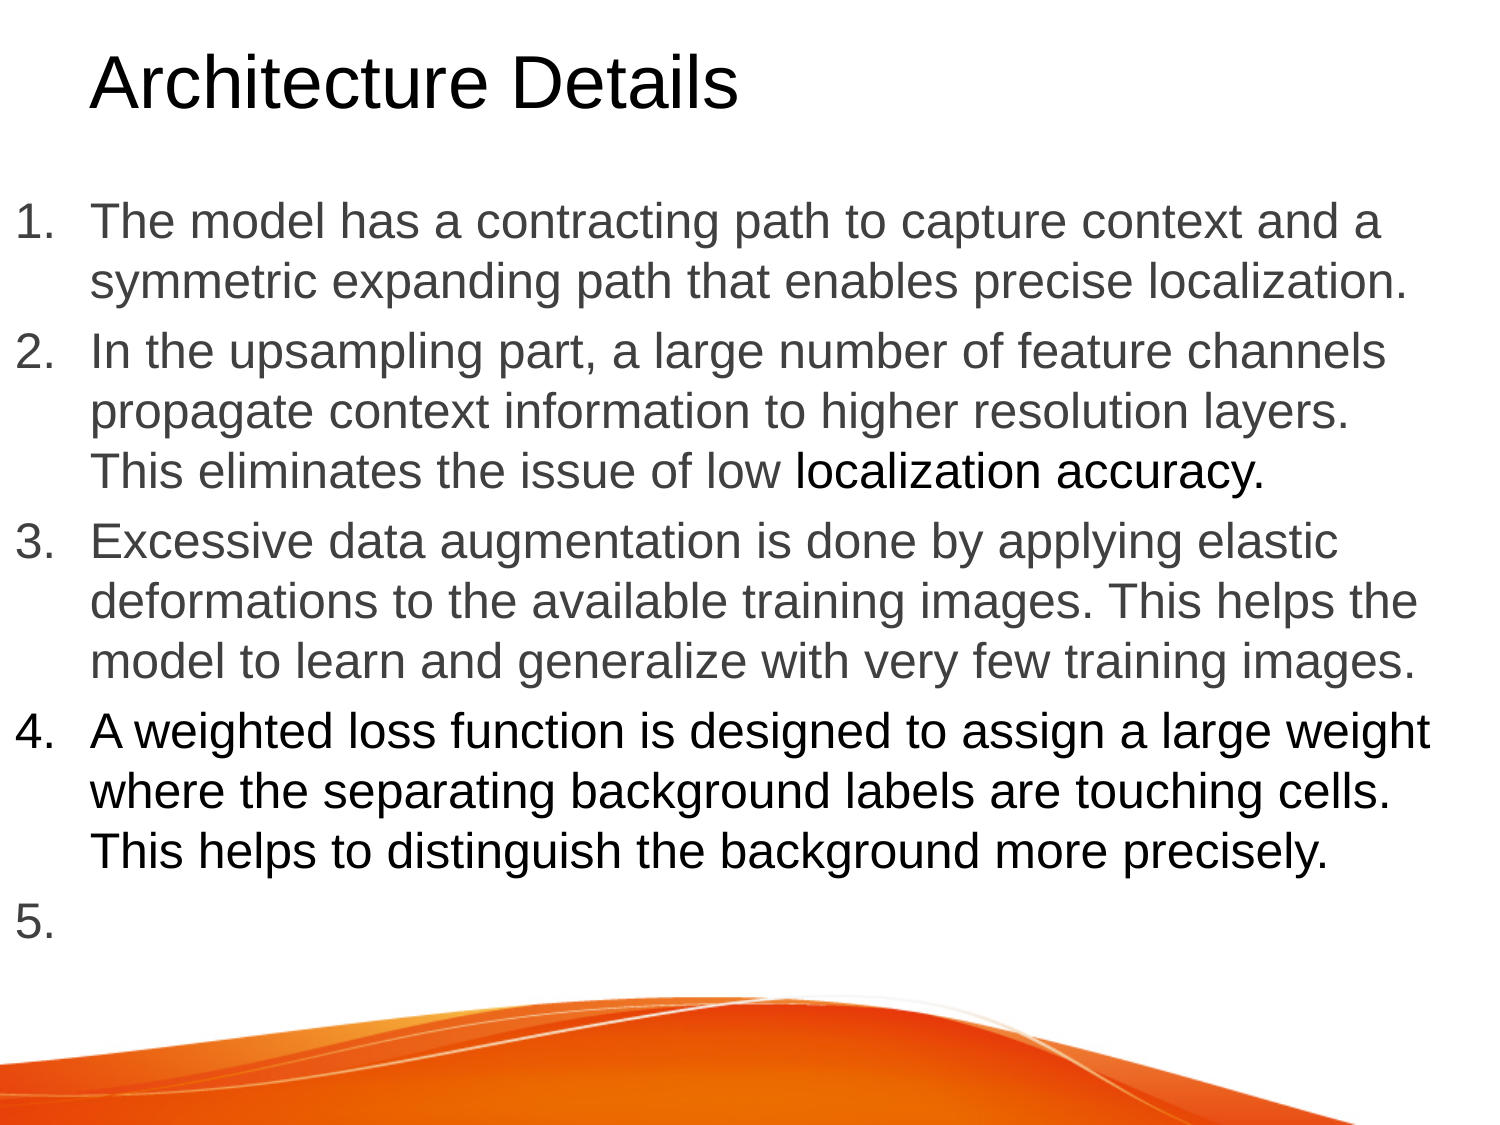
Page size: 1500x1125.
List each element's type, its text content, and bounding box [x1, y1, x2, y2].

picture [0, 0, 1500, 1125]
list The model has a contracting path to capture context and a symmetric expanding path that enables precise localization. In the upsampling part, a large number of feature channels propagate context information to higher resolution layers. This eliminates the issue of low localization accuracy. Excessive data augmentation is done by applying elastic deformations to the available training images. This helps the model to learn and generalize with very few training images. A weighted loss function is designed to assign a large weight where the separating background labels are touching cells. This helps to distinguish the background more precisely. [0, 180, 1450, 1062]
title Architecture Details [74, 30, 1426, 127]
